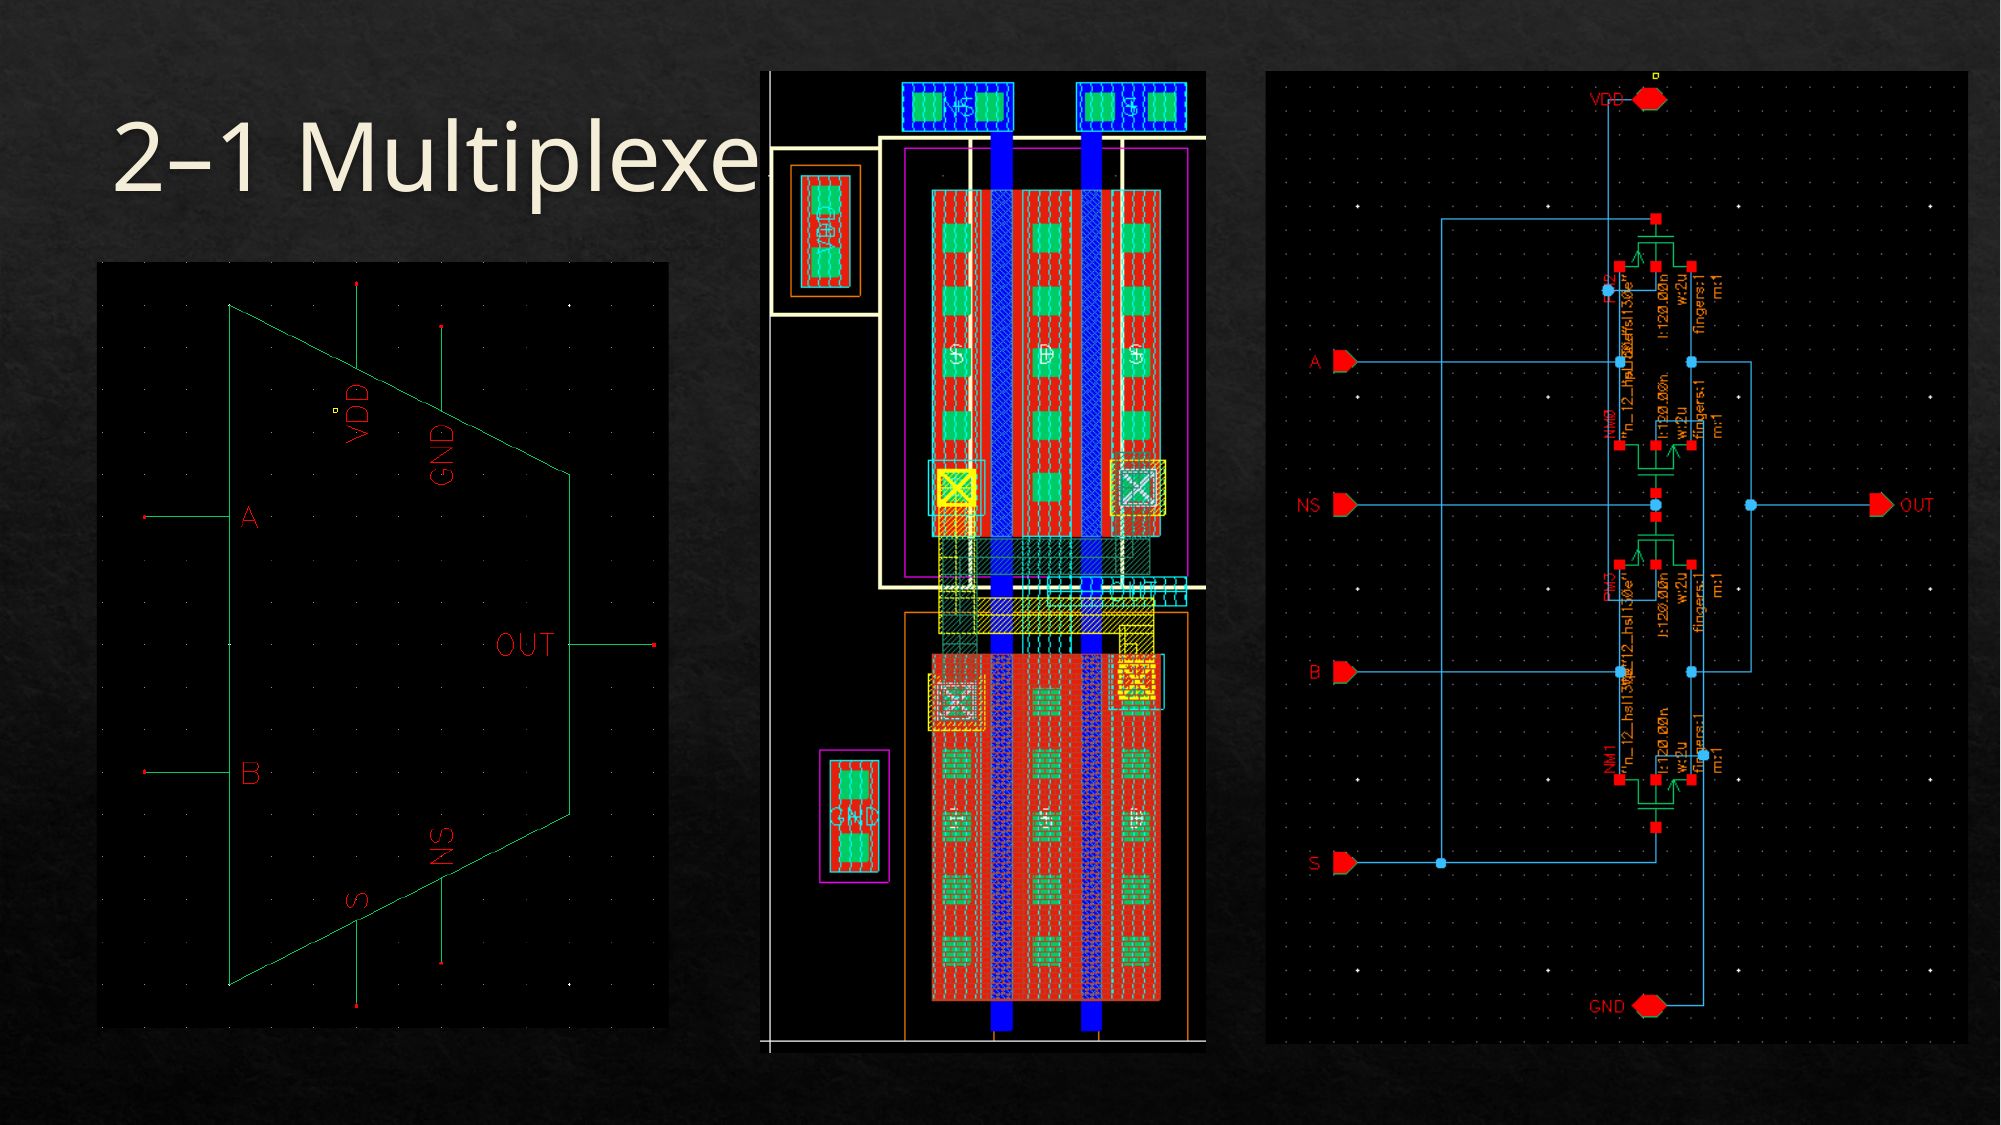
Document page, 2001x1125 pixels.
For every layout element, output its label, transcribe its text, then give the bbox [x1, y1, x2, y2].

picture [96, 261, 669, 1028]
title 2–1 Multiplexer [96, 57, 1796, 264]
picture [759, 71, 1207, 1053]
picture [1265, 71, 1969, 1044]
